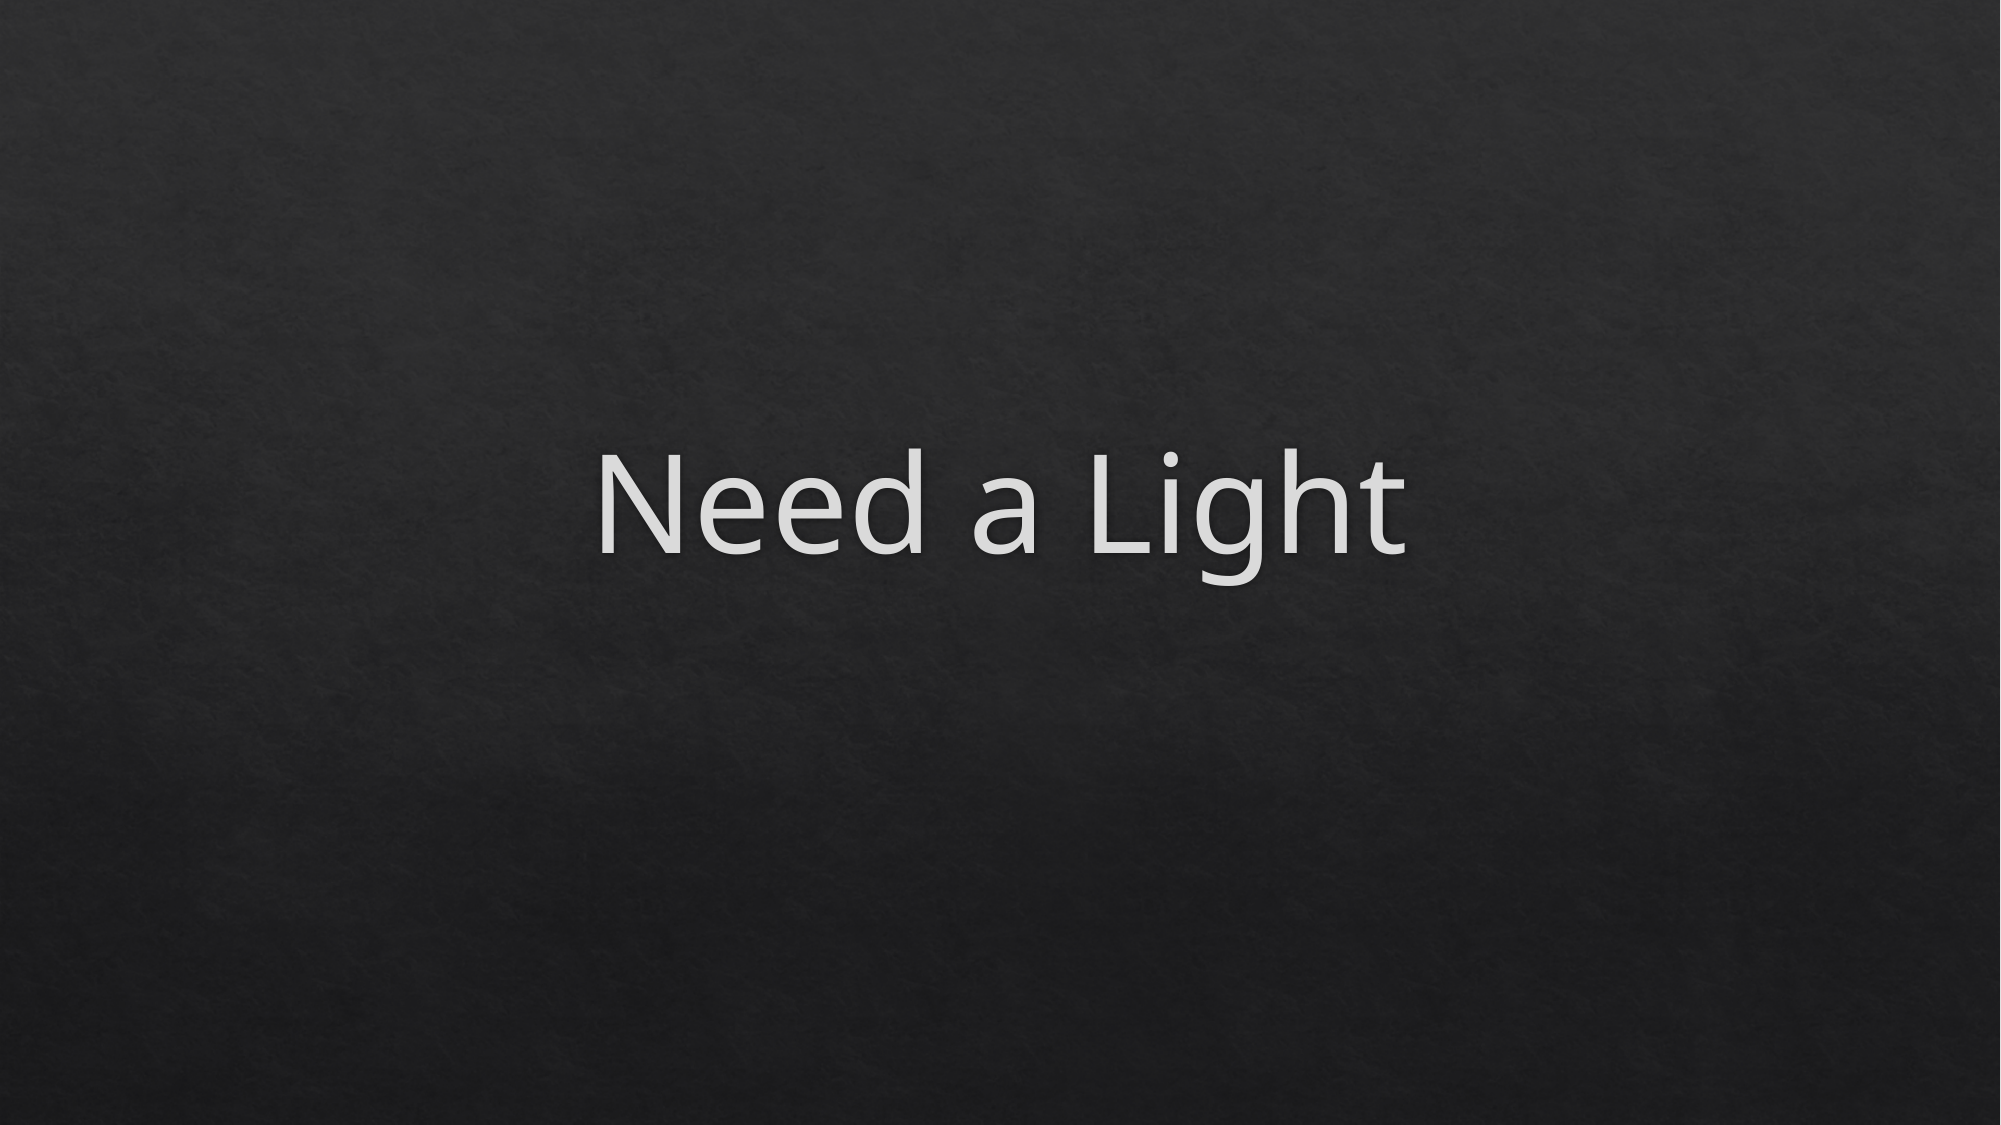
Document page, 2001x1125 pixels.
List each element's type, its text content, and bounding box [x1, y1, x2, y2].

title Need a Light [212, 288, 1786, 589]
